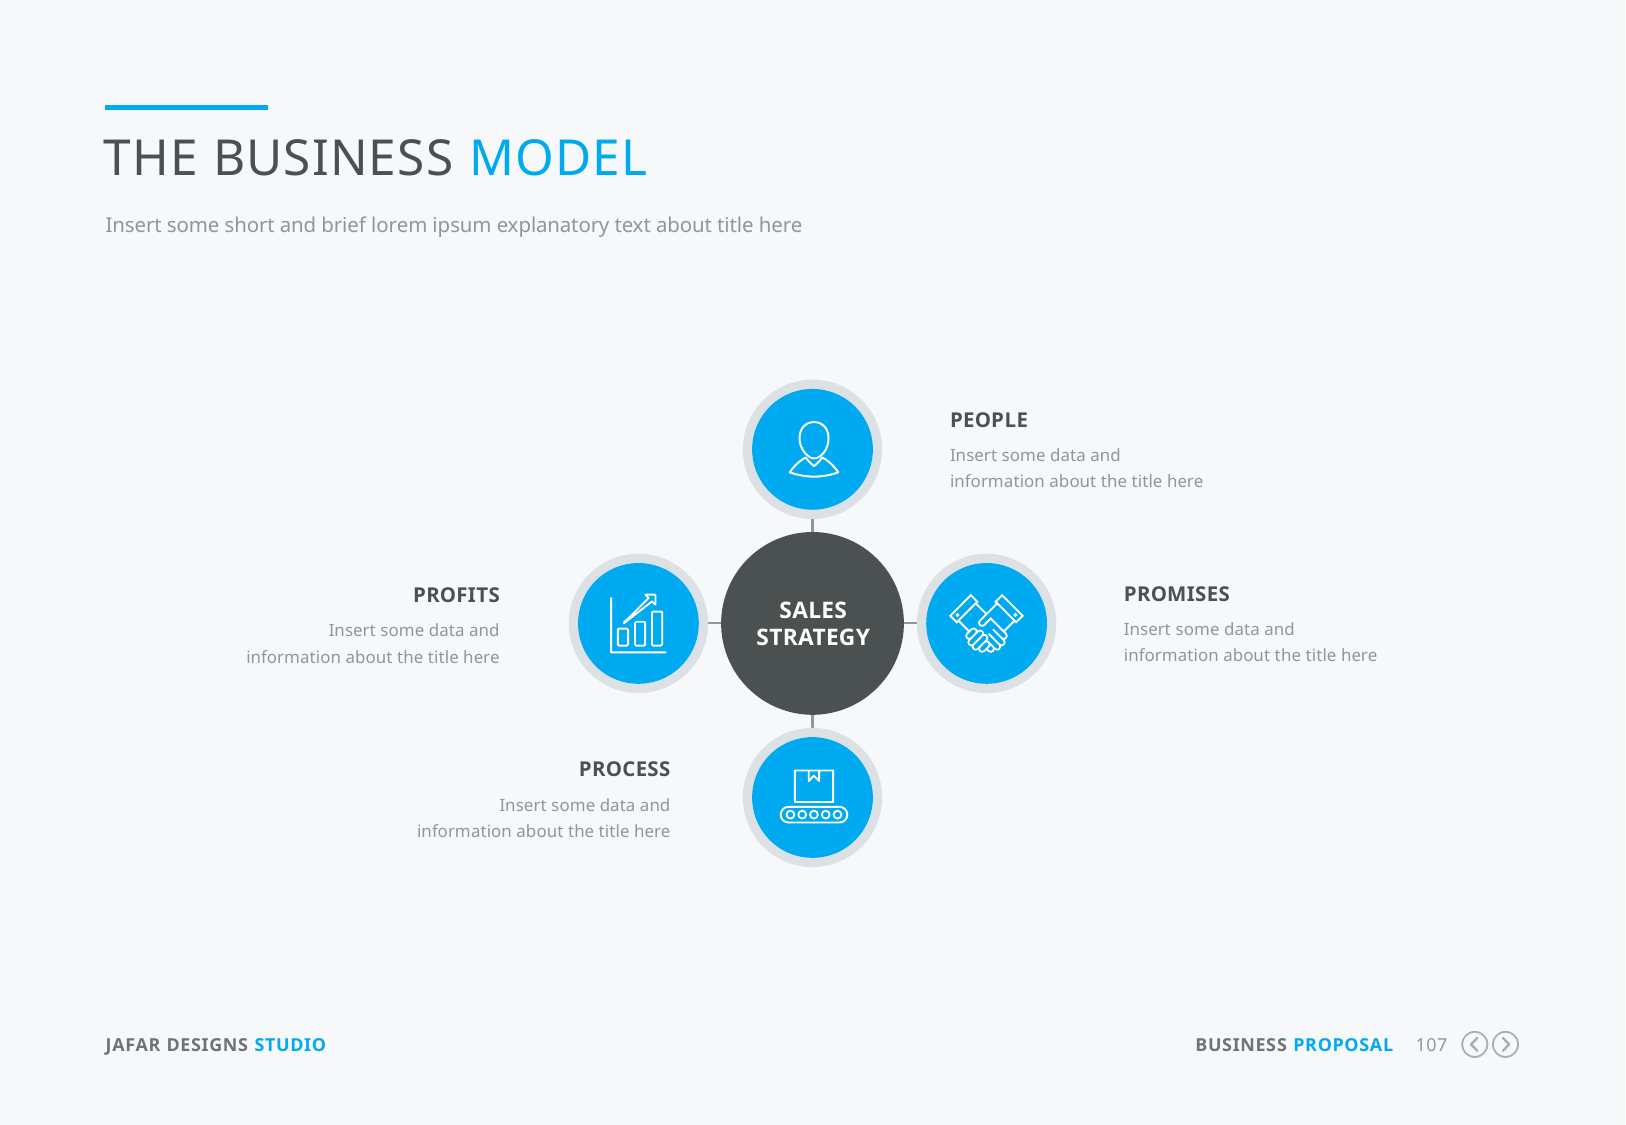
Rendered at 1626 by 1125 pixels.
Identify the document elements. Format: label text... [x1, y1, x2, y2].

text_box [568, 553, 709, 694]
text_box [405, 756, 671, 842]
list The business model [103, 125, 1518, 188]
text_box Sales strategy [732, 596, 894, 651]
text_box [720, 531, 905, 716]
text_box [916, 553, 1057, 694]
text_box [949, 406, 1215, 492]
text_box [742, 727, 883, 868]
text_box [742, 379, 883, 519]
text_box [1123, 581, 1389, 666]
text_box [234, 582, 500, 668]
list Insert some short and brief lorem ipsum explanatory text about title here [105, 209, 1519, 241]
